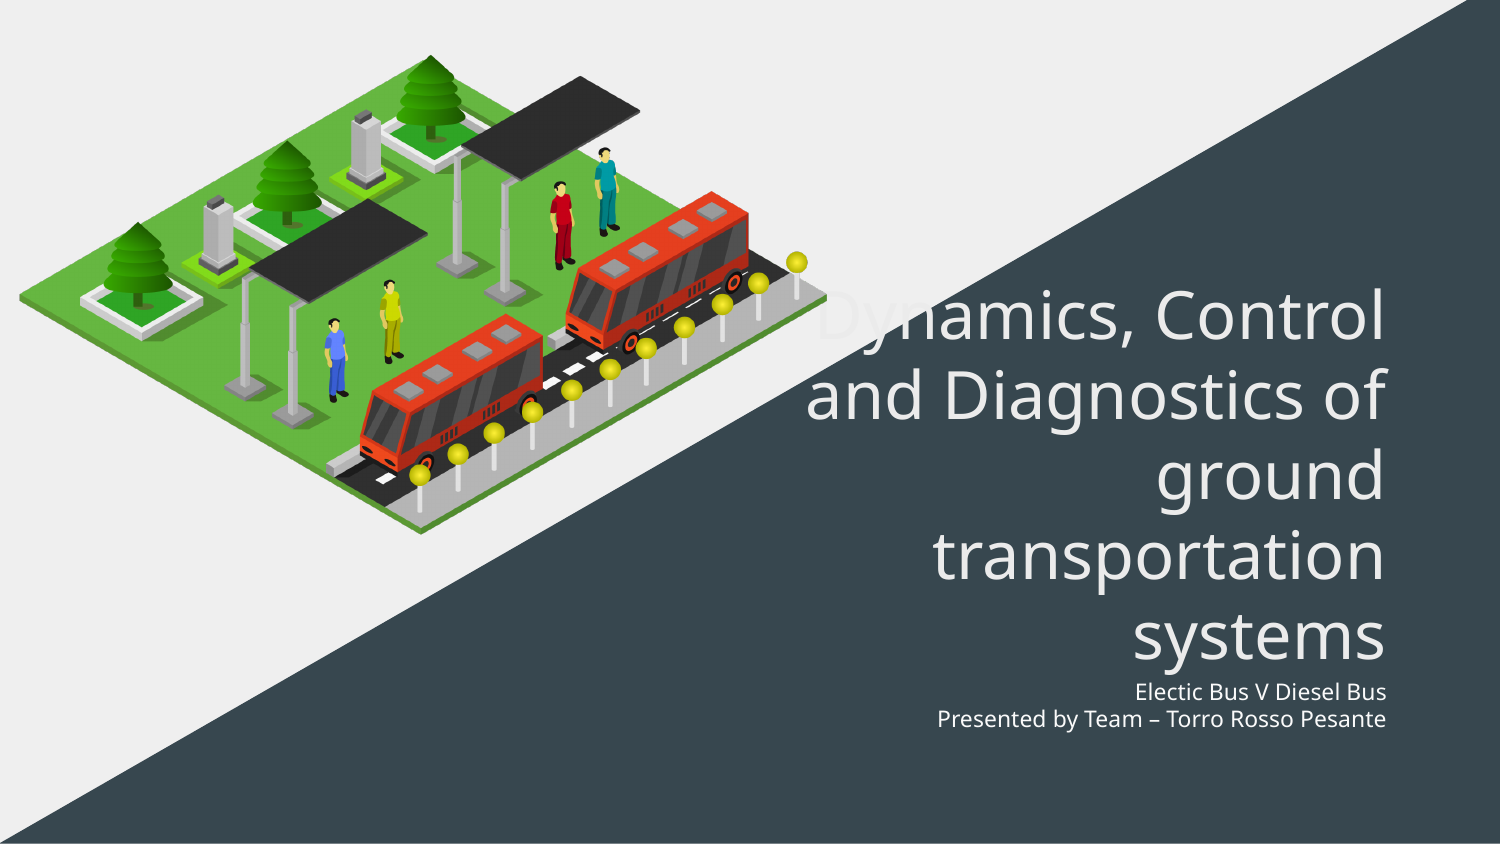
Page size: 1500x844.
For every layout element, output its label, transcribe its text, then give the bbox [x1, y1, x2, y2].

picture [0, 0, 871, 743]
title Dynamics, Control and Diagnostics of ground transportation systems [874, 353, 1402, 688]
subtitle Electic Bus V Diesel Bus Presented by Team – Torro Rosso Pesante [874, 688, 1402, 718]
